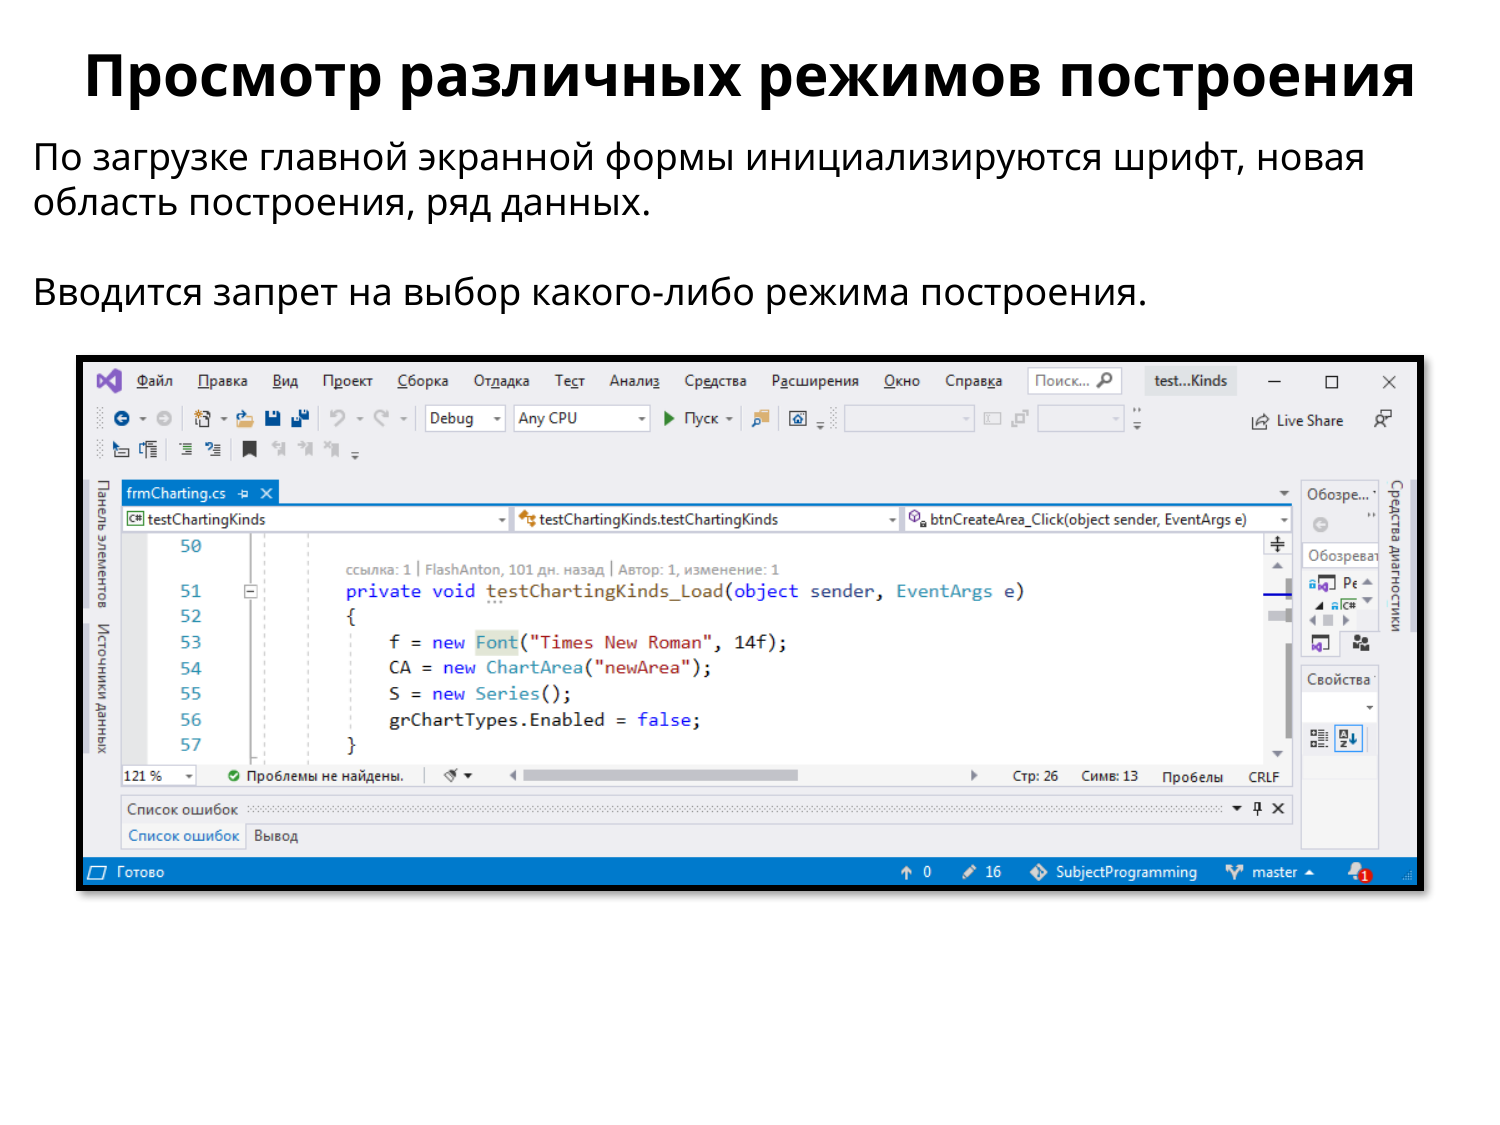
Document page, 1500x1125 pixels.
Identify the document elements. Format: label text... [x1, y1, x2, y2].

text_box Просмотр различных режимов построения [17, 30, 1483, 116]
text_box По загрузке главной экранной формы инициализируются шрифт, новая область построения, ряд данных. Вводится запрет на выбор какого-либо режима построения. [17, 125, 1459, 321]
picture [82, 361, 1418, 886]
